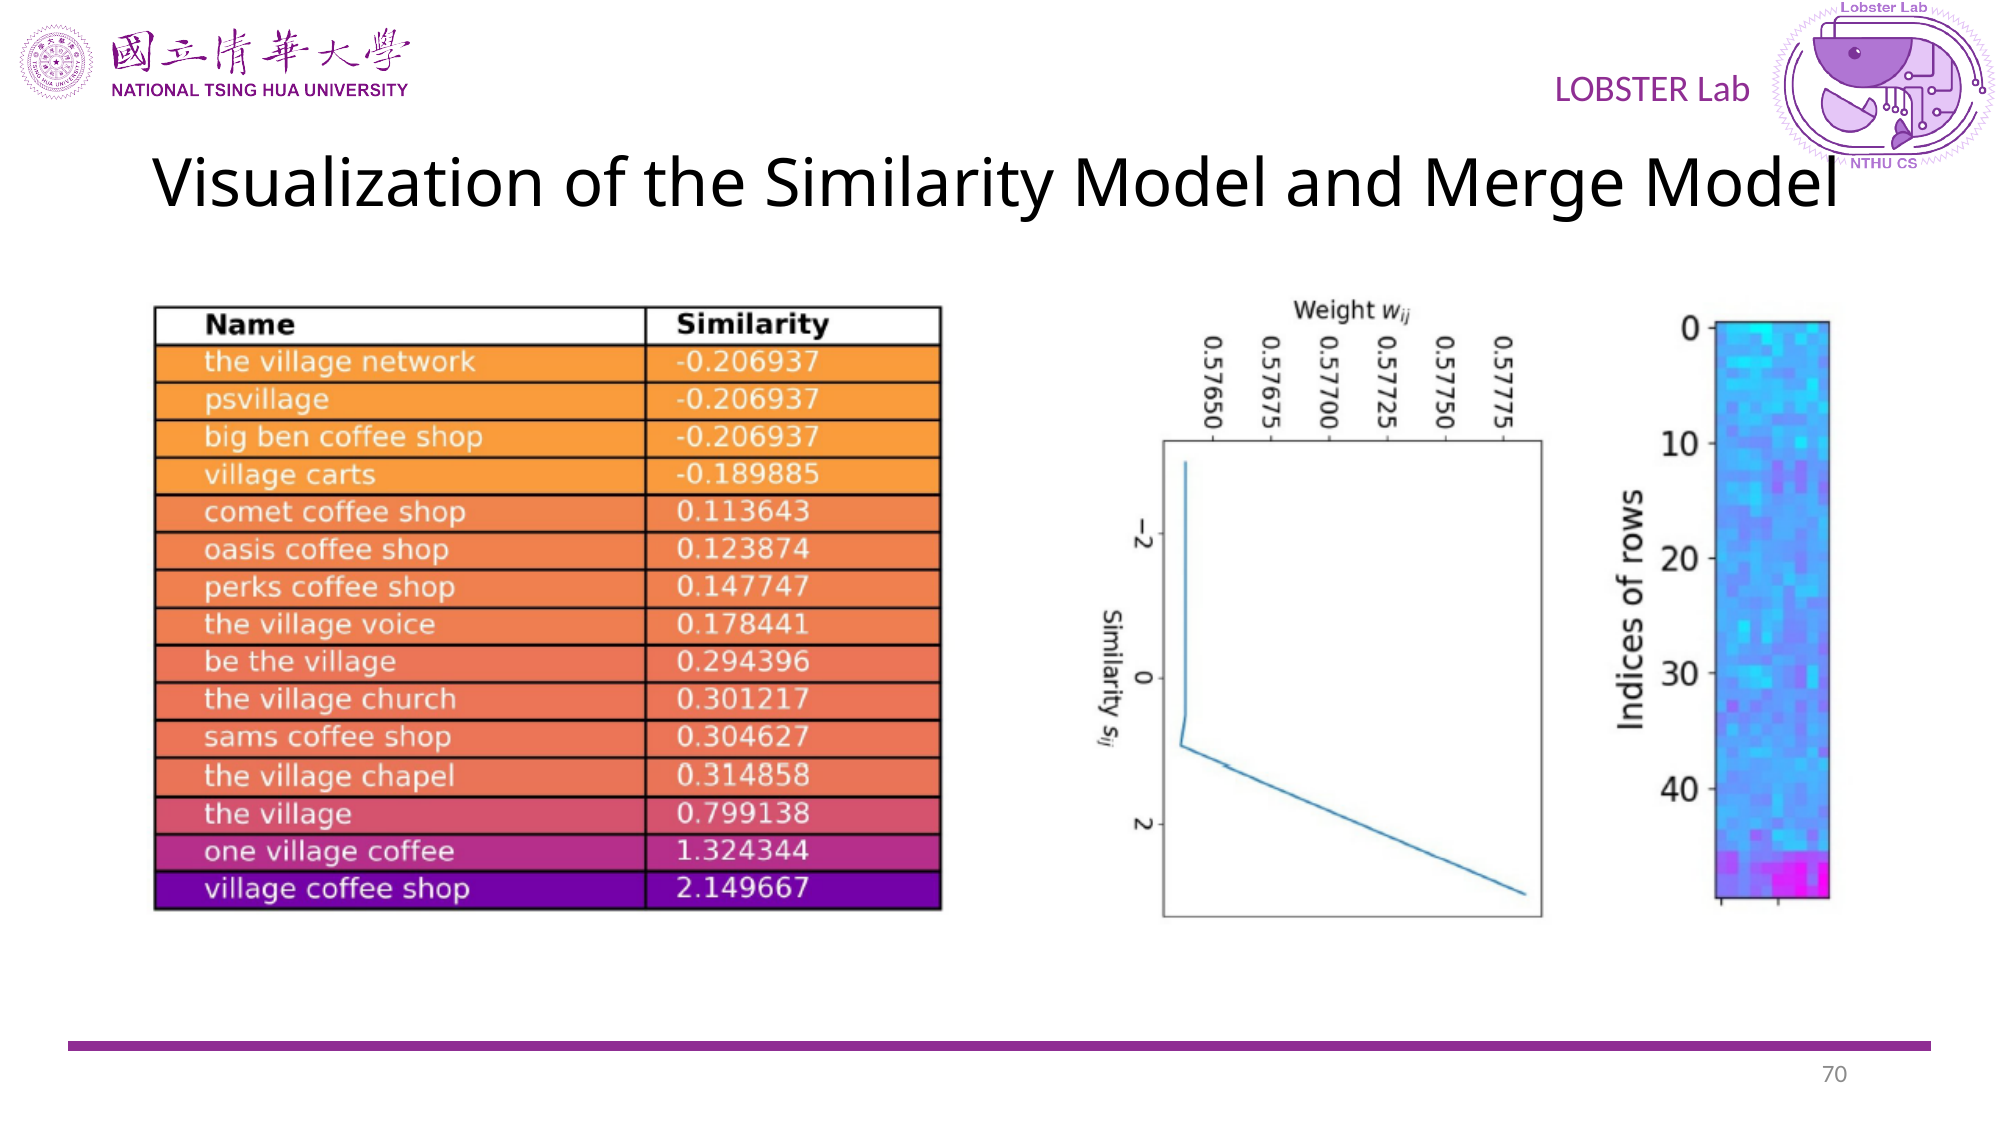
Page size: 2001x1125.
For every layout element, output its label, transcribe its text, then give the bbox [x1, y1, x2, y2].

picture [1767, 0, 2000, 173]
title Visualization of the Similarity Model and Merge Model [137, 76, 1942, 294]
picture [19, 24, 410, 100]
picture [116, 276, 1863, 946]
slide_number 70 [1412, 1042, 1863, 1103]
